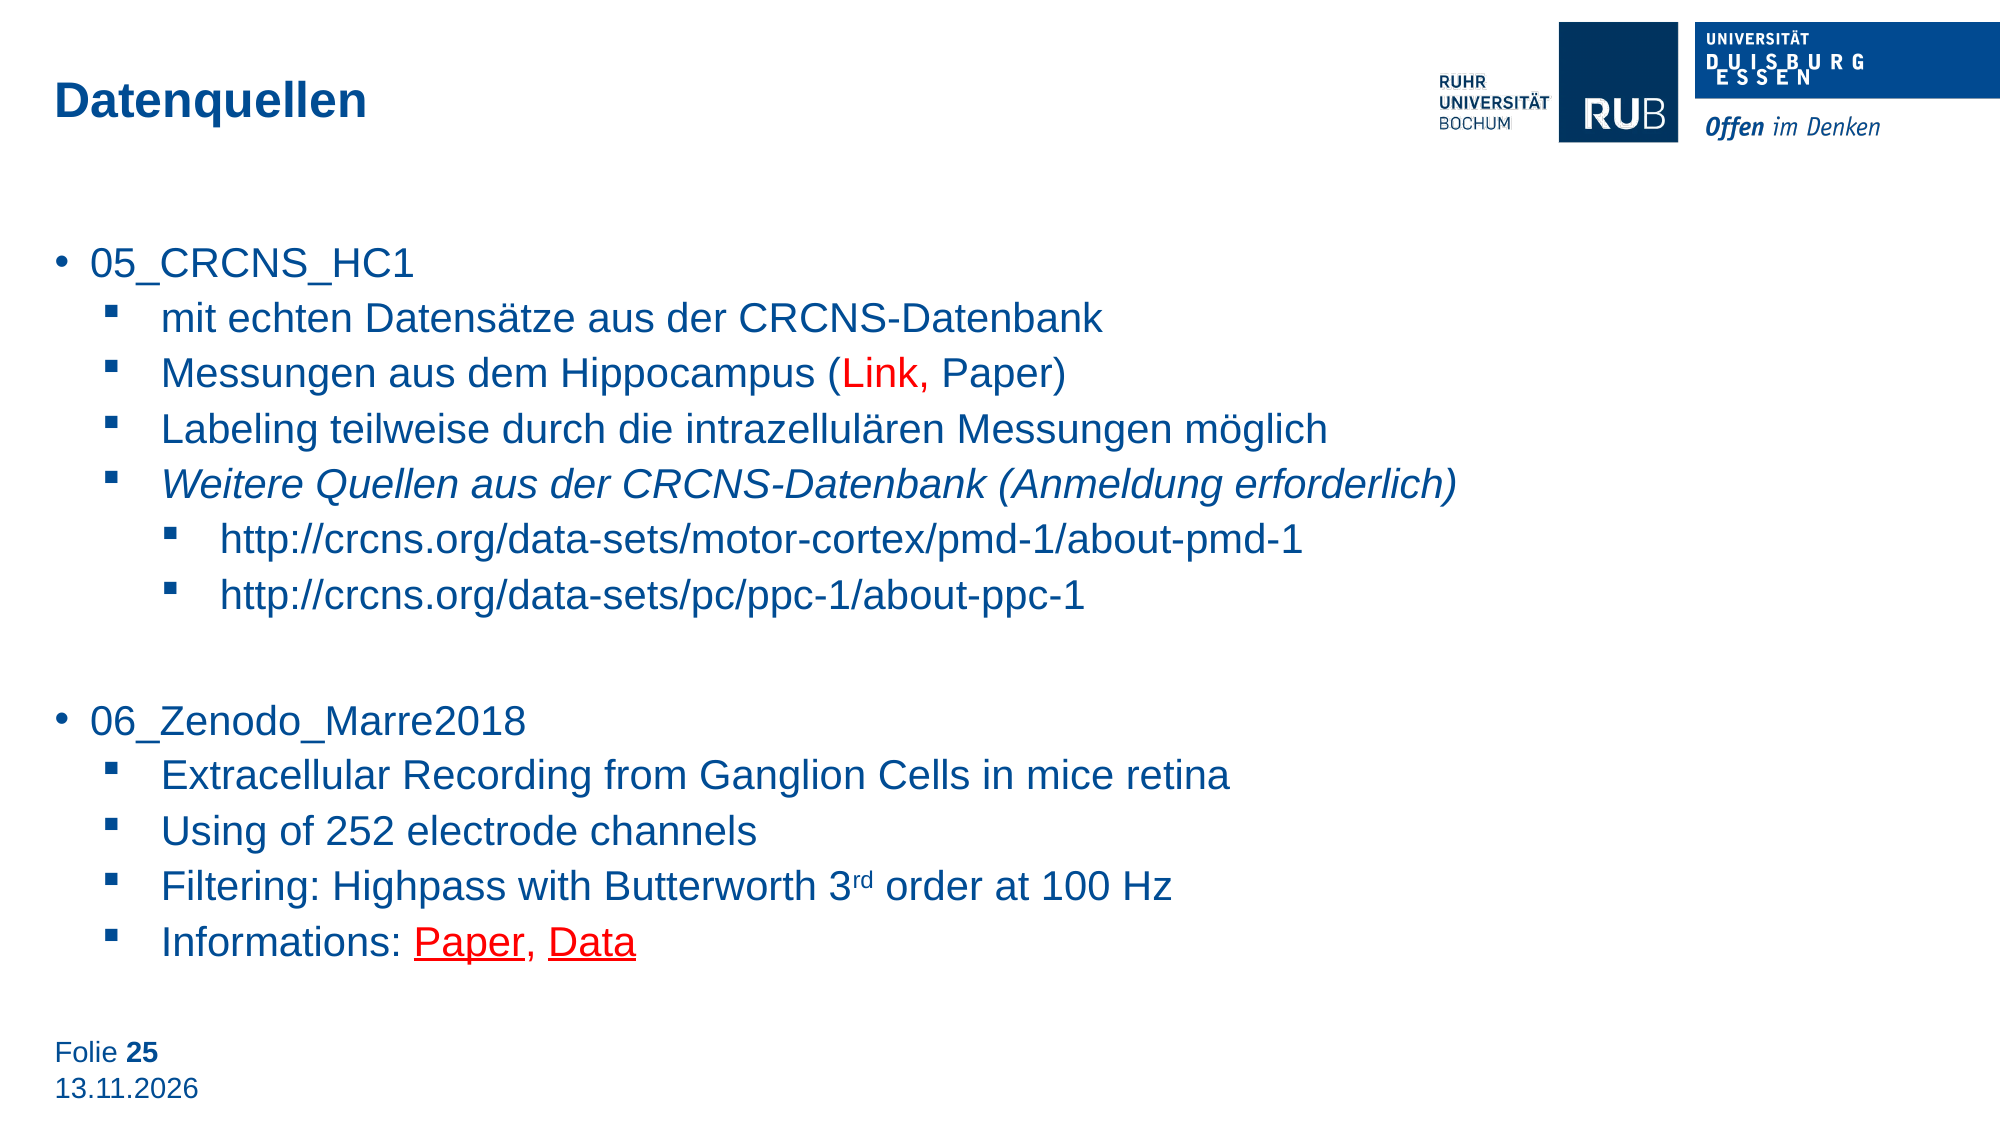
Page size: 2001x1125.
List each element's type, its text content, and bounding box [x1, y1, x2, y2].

slide_number Folie 25 [54, 1033, 287, 1070]
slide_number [54, 1070, 287, 1105]
list 05_CRCNS_HC1 mit echten Datensätze aus der CRCNS-Datenbank Messungen aus dem Hippocampus (Link, Paper) Labeling teilweise durch die intrazellulären Messungen möglich Weitere Quellen aus der CRCNS-Datenbank (Anmeldung erforderlich) http://crcns.org/data-sets/motor-cortex/pmd-1/about-pmd-1 http://crcns.org/data-sets/pc/ppc-1/about-ppc-1 06_Zenodo_Marre2018 Extracellular Recording from Ganglion Cells in mice retina Using of 252 electrode channels Filtering: Highpass with Butterworth 3rd order at 100 Hz Informations: Paper, Data [54, 230, 1727, 1019]
picture [1387, 0, 2000, 175]
list Datenquellen [54, 43, 1589, 159]
